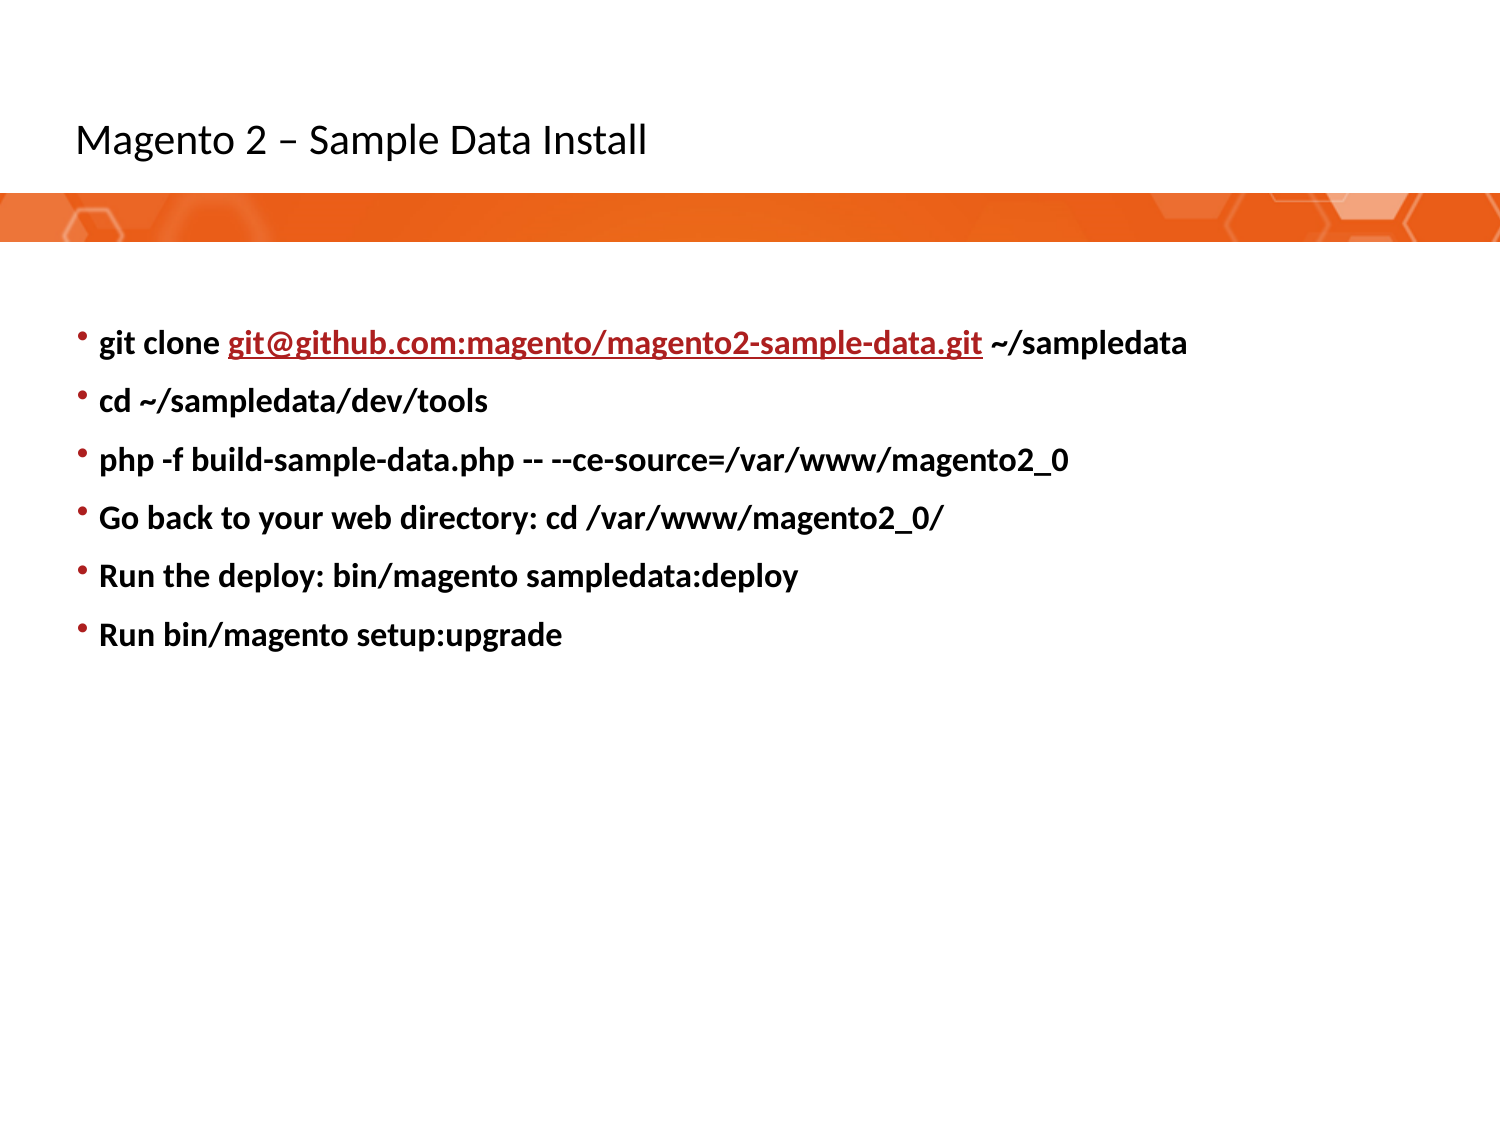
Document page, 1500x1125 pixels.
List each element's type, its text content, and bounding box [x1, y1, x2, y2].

list git clone git@github.com:magento/magento2-sample-data.git ~/sampledata cd ~/sampledata/dev/tools php -f build-sample-data.php -- --ce-source=/var/www/magento2_0 Go back to your web directory: cd /var/www/magento2_0/ Run the deploy: bin/magento sampledata:deploy Run bin/magento setup:upgrade [76, 312, 1428, 999]
title Magento 2 – Sample Data Install [74, 49, 1426, 171]
